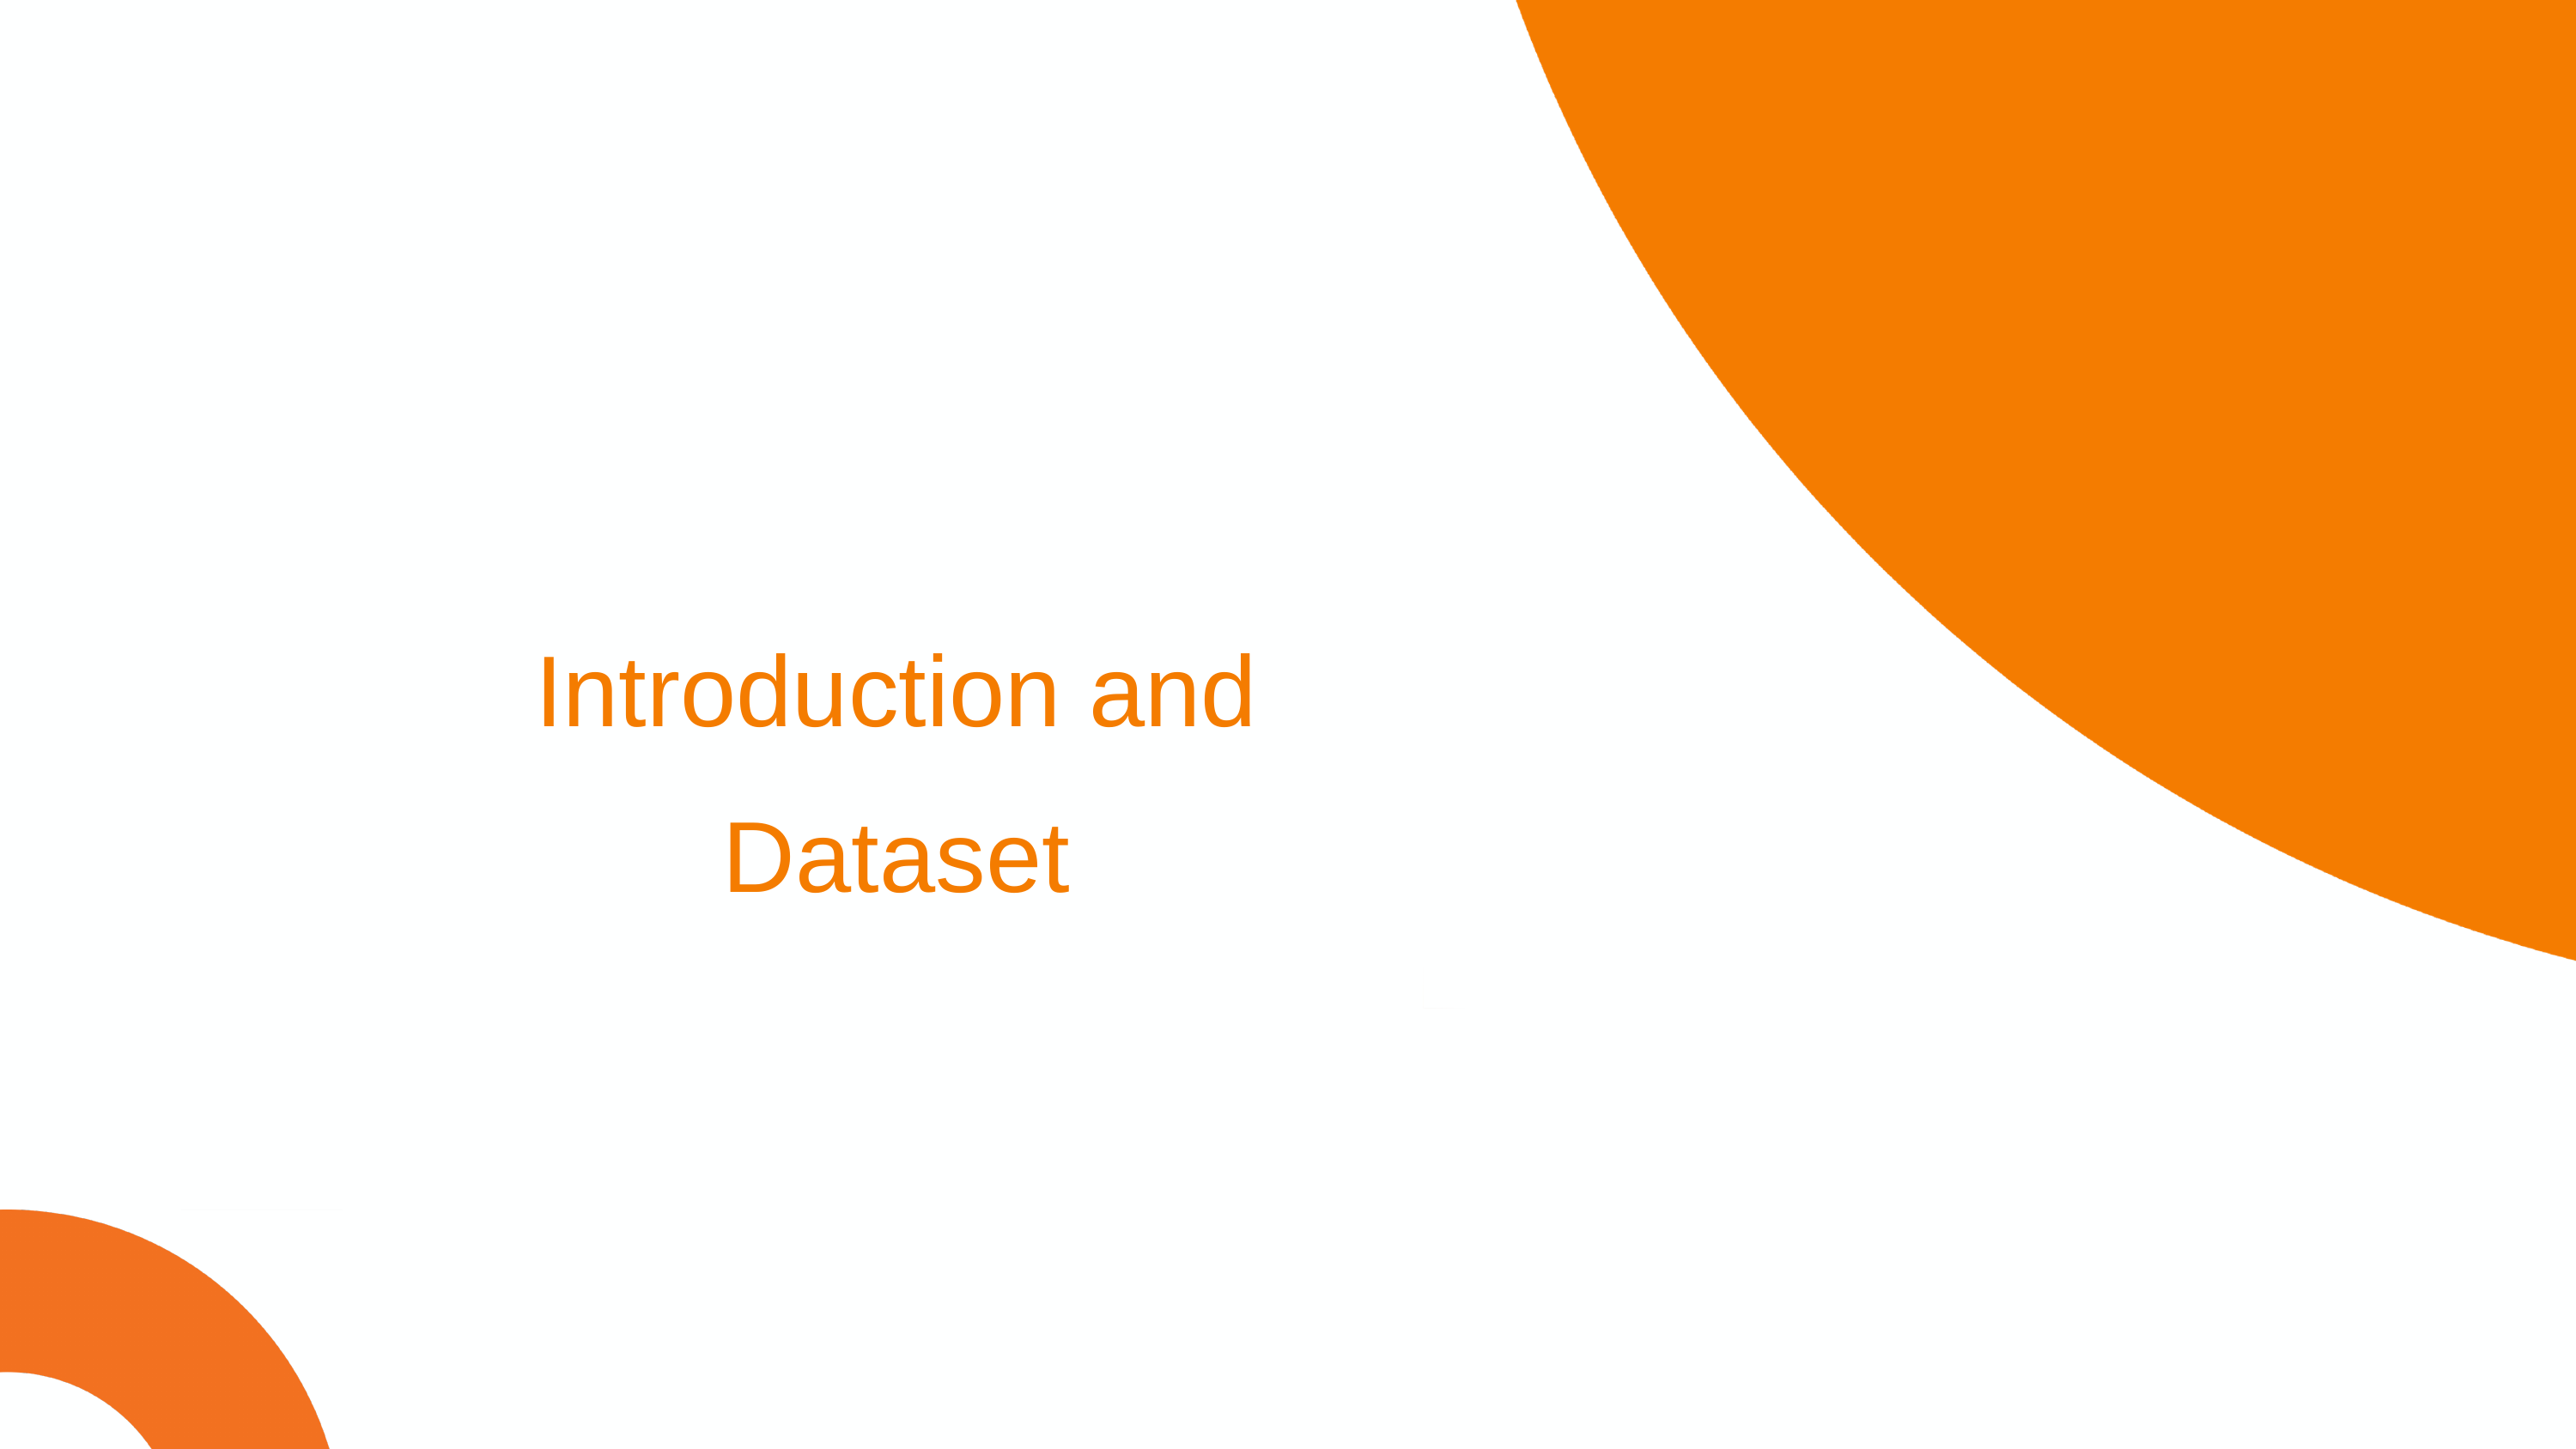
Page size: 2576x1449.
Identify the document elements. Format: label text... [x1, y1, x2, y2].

text_box [0, 1210, 343, 1449]
text_box Introduction and Dataset [369, 581, 1424, 913]
text_box [1423, 0, 2576, 1009]
